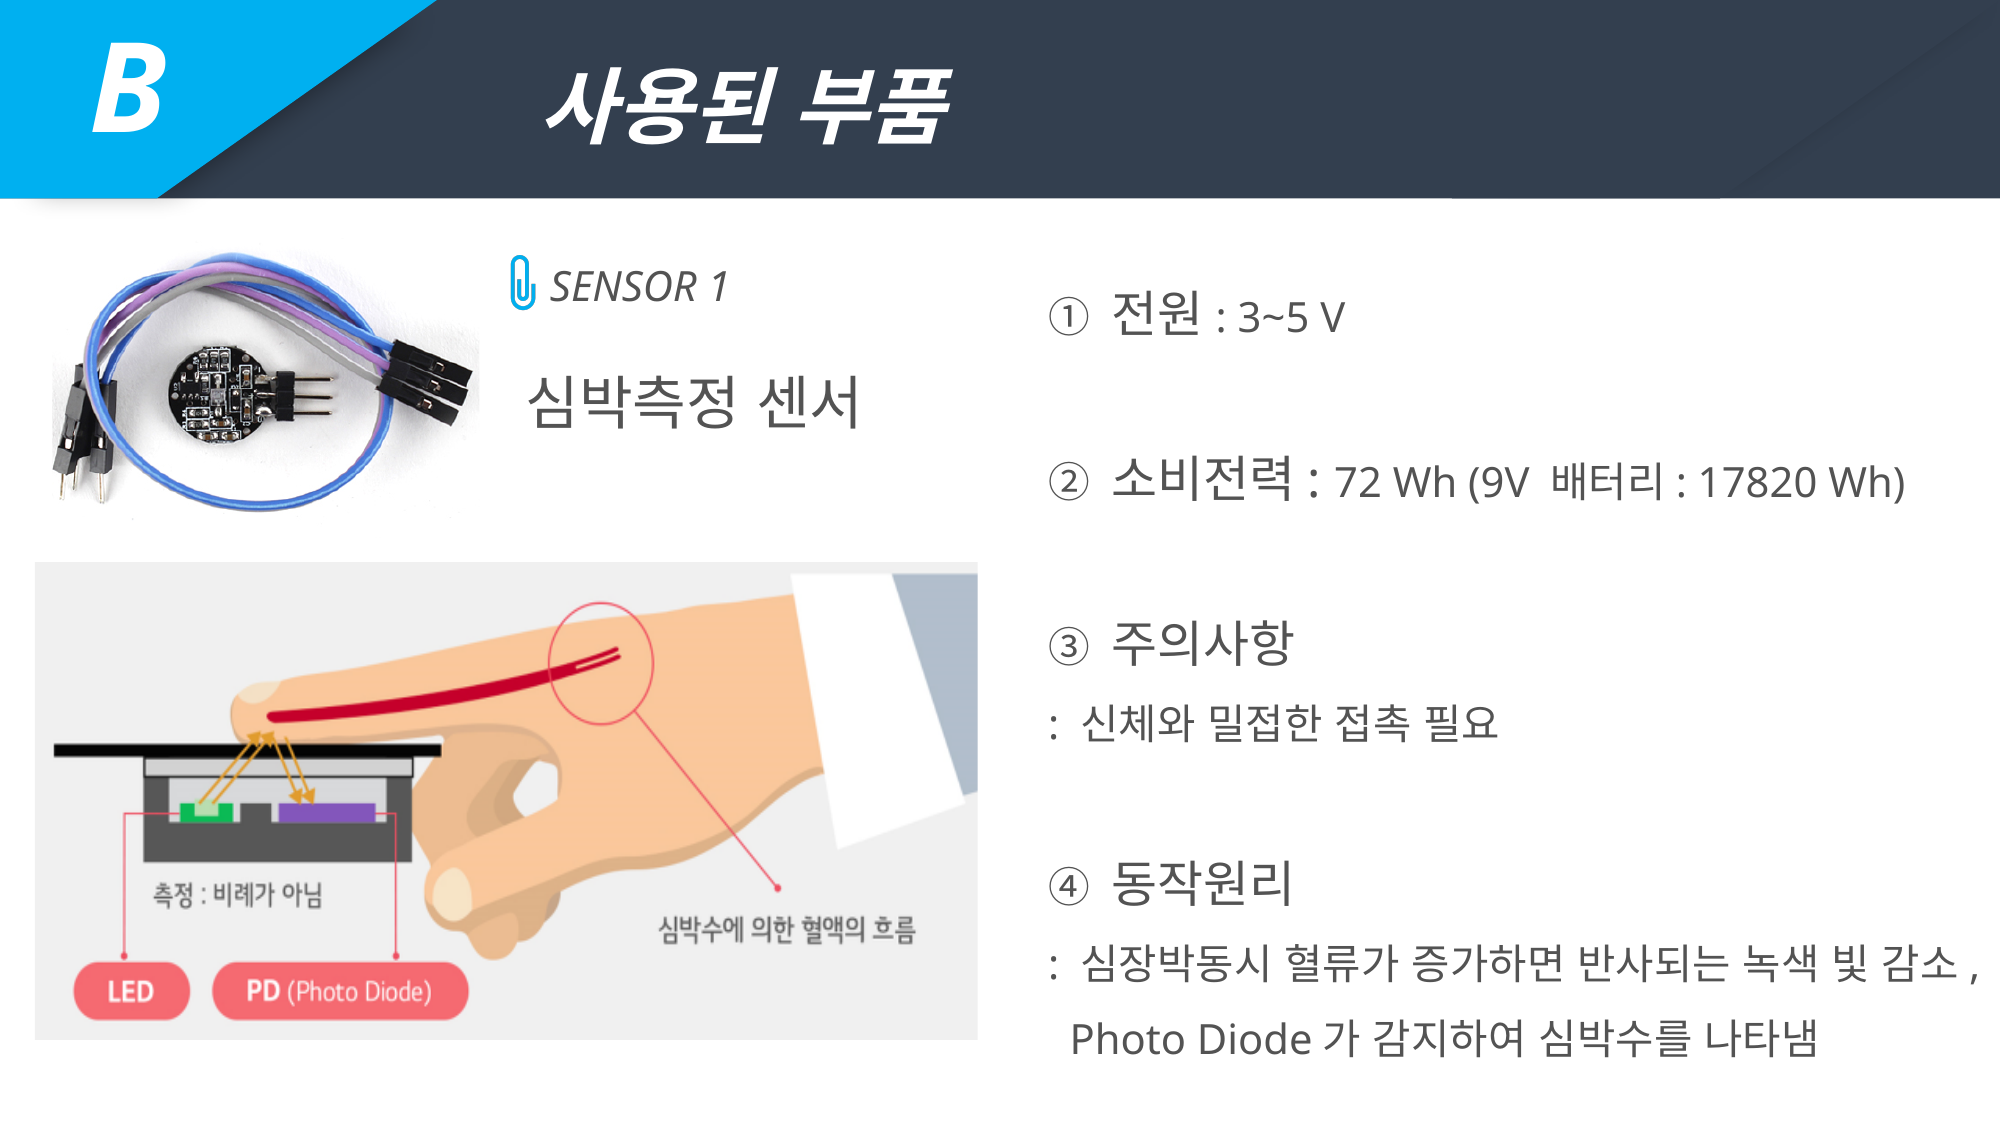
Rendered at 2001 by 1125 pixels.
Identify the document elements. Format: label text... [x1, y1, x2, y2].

text_box SENSOR 1 [535, 251, 816, 317]
text_box 심박측정 센서 [511, 358, 885, 444]
picture [492, 251, 554, 314]
picture [52, 237, 480, 538]
text_box ① 전원: 3~5 V ② 소비전력: 72 Wh (9V 배터리: 17820 Wh) ③ 주의사항 : 신체와 밀접한 접촉 필요 ④ 동작원리 : 심장박동시 혈류가 증가하면 반사되는 녹색 빛 감소, Photo Diode가 감지하여 심박수를 나타냄 [1033, 245, 1977, 1071]
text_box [0, 0, 2000, 199]
picture [34, 562, 978, 1040]
